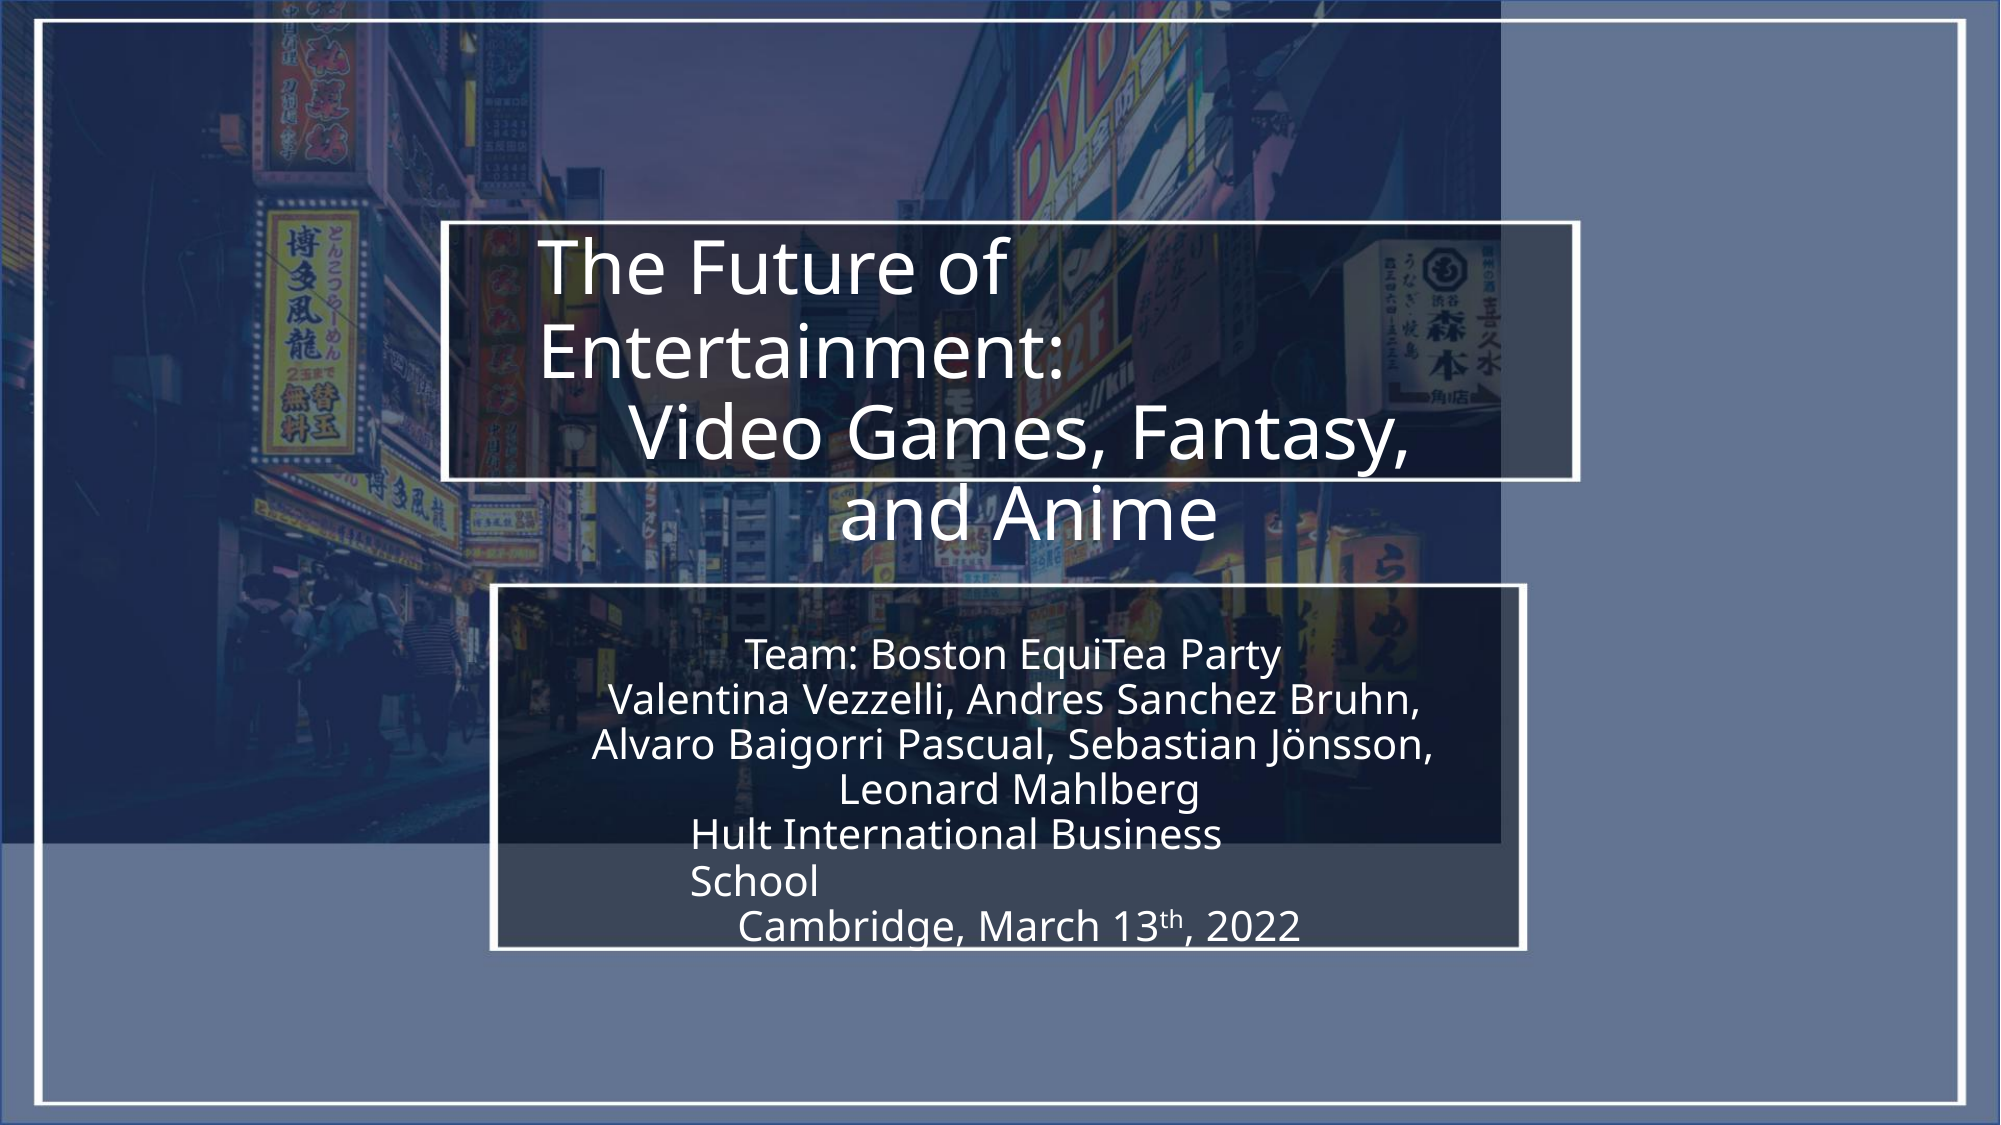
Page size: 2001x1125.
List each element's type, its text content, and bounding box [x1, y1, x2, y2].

text_box Hult International Business School Cambridge, March 13th, 2022 [689, 811, 1350, 950]
text_box [0, 0, 2000, 1125]
text_box The Future of Entertainment: Video Games, Fantasy, and Anime [537, 225, 1522, 556]
text_box Team: Boston EquiTea Party Valentina Vezzelli, Andres Sanchez Bruhn, Alvaro Baigorri Pascual, Sebastian Jönsson, Leonard Mahlberg [591, 631, 1438, 814]
